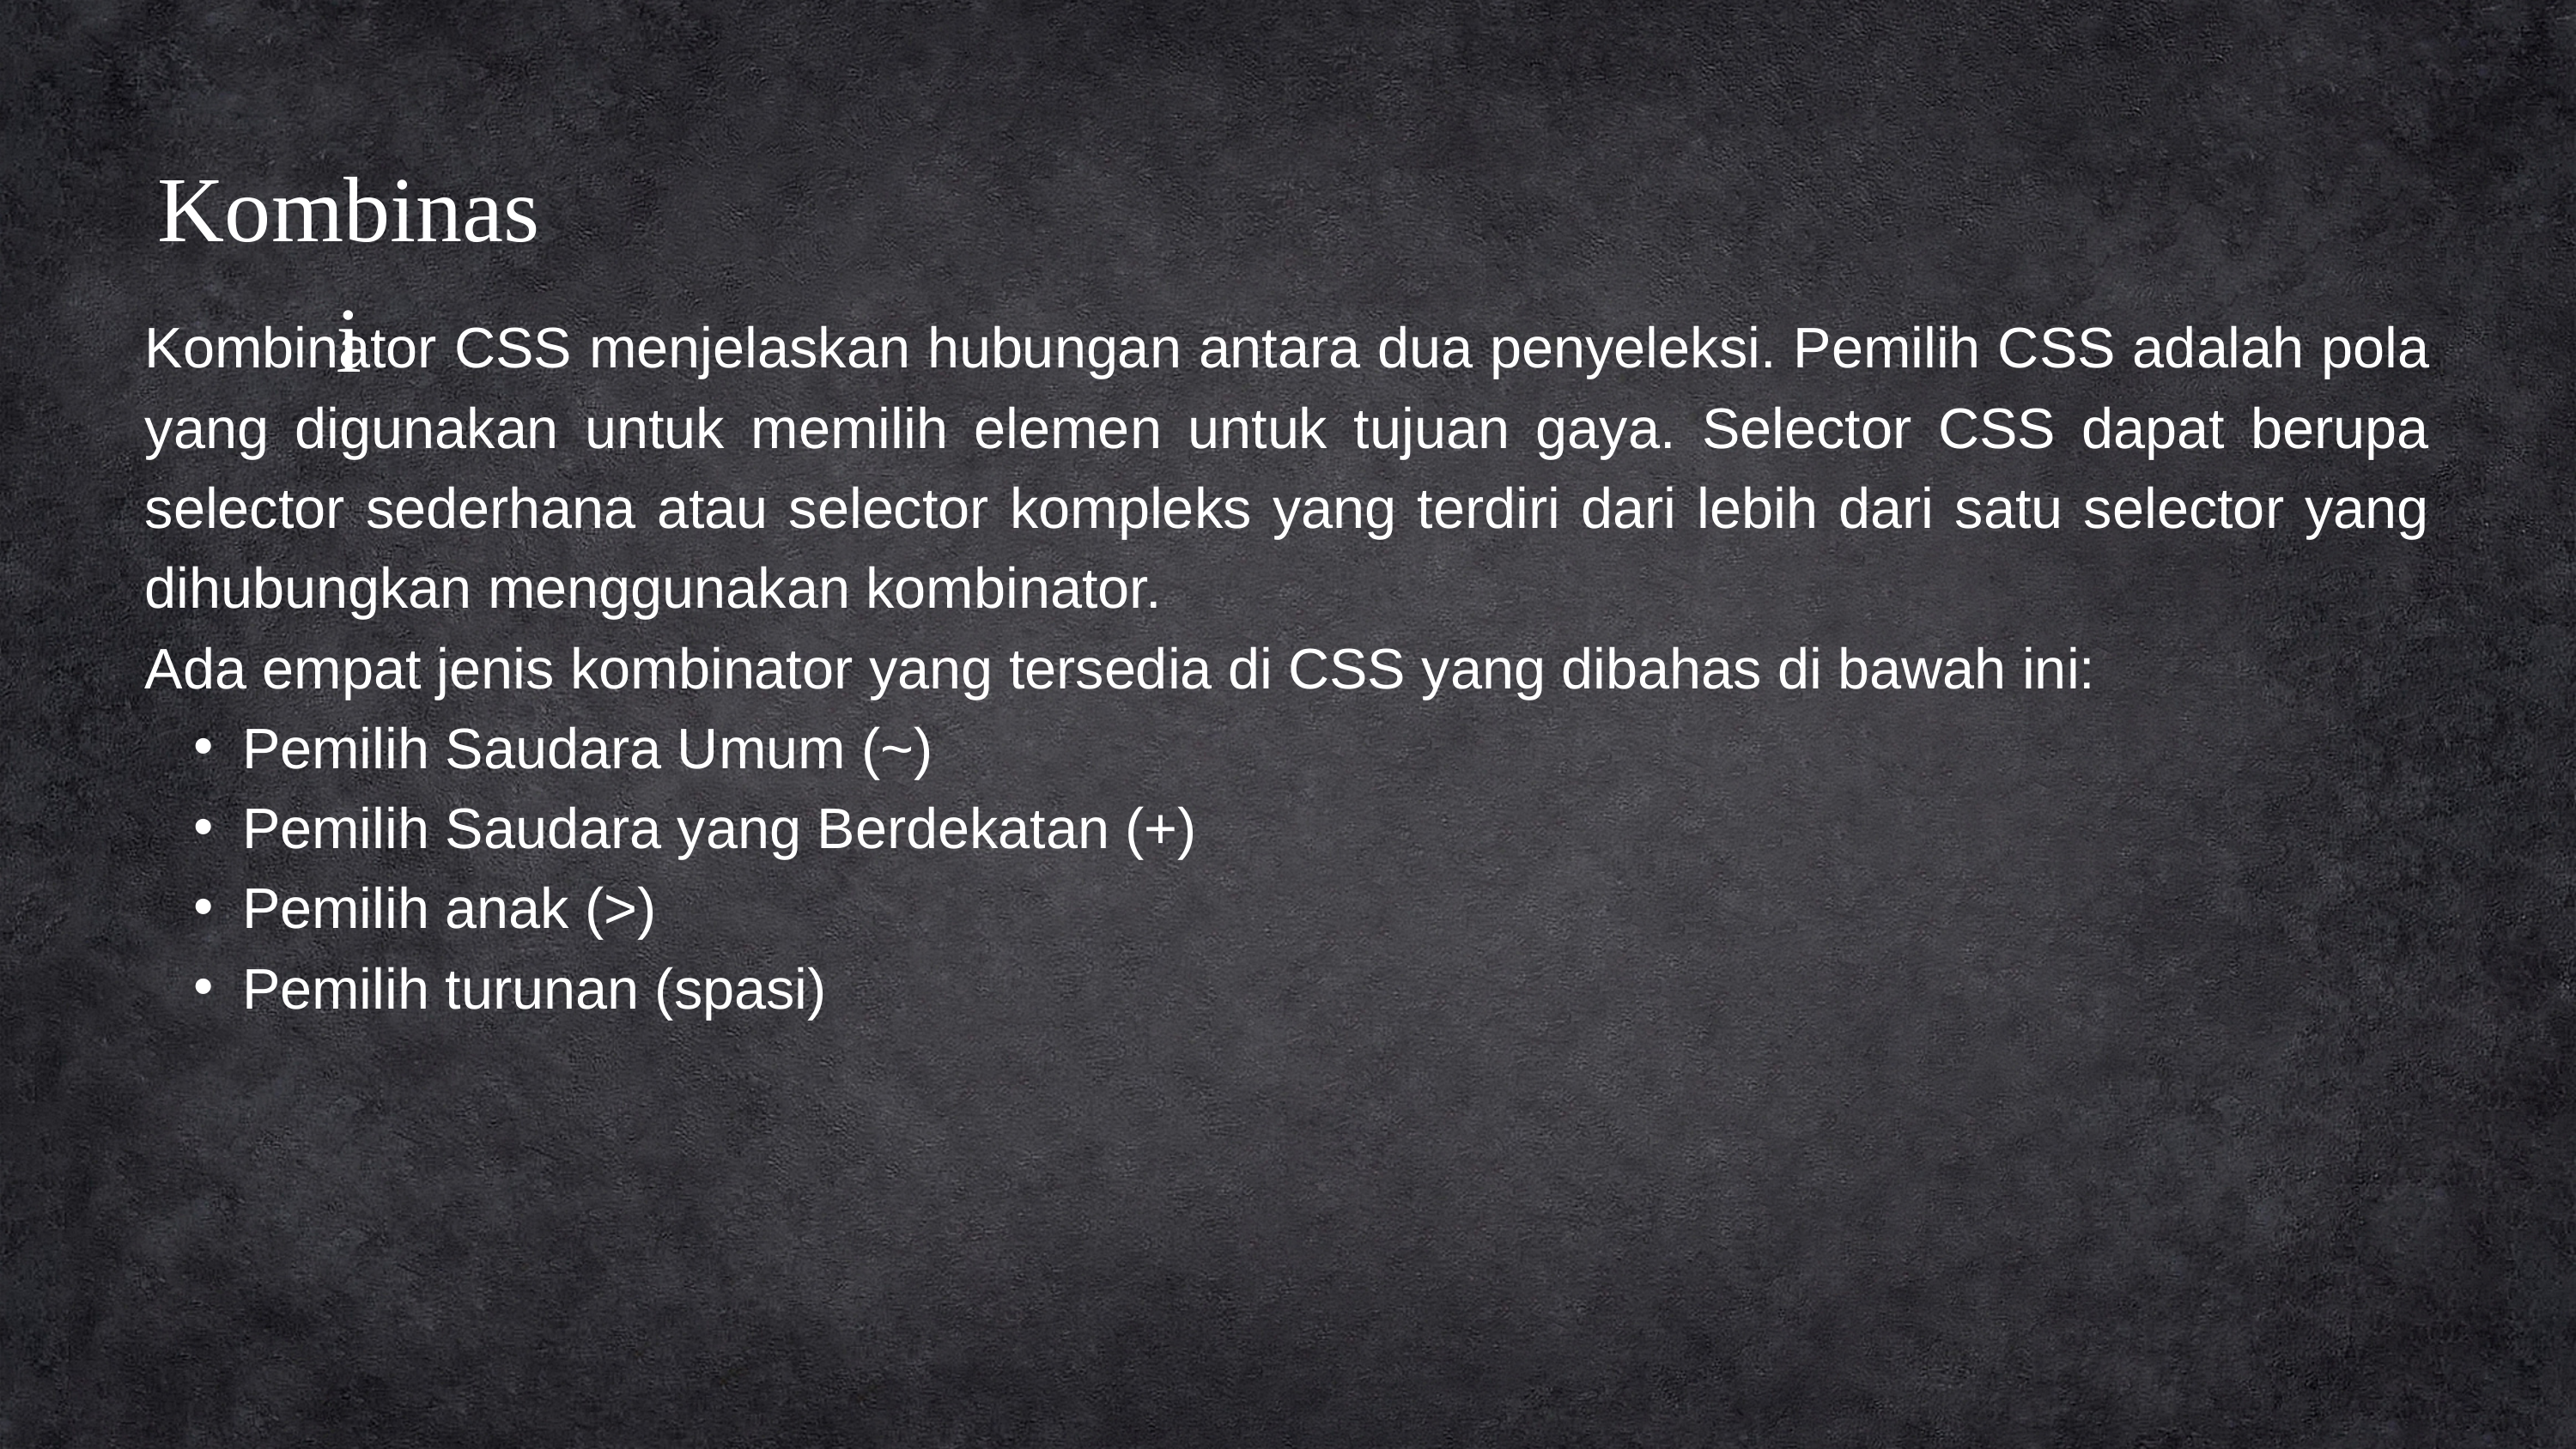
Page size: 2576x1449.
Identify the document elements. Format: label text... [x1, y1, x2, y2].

text_box [0, 0, 2576, 1449]
text_box Kombinator CSS menjelaskan hubungan antara dua penyeleksi. Pemilih CSS adalah pola yang digunakan untuk memilih elemen untuk tujuan gaya. Selector CSS dapat berupa selector sederhana atau selector kompleks yang terdiri dari lebih dari satu selector yang dihubungkan menggunakan kombinator. Ada empat jenis kombinator yang tersedia di CSS yang dibahas di bawah ini: Pemilih Saudara Umum (~) Pemilih Saudara yang Berdekatan (+) Pemilih anak (>) Pemilih turunan (spasi) [144, 299, 2432, 1100]
text_box Kombinasi [144, 130, 554, 299]
